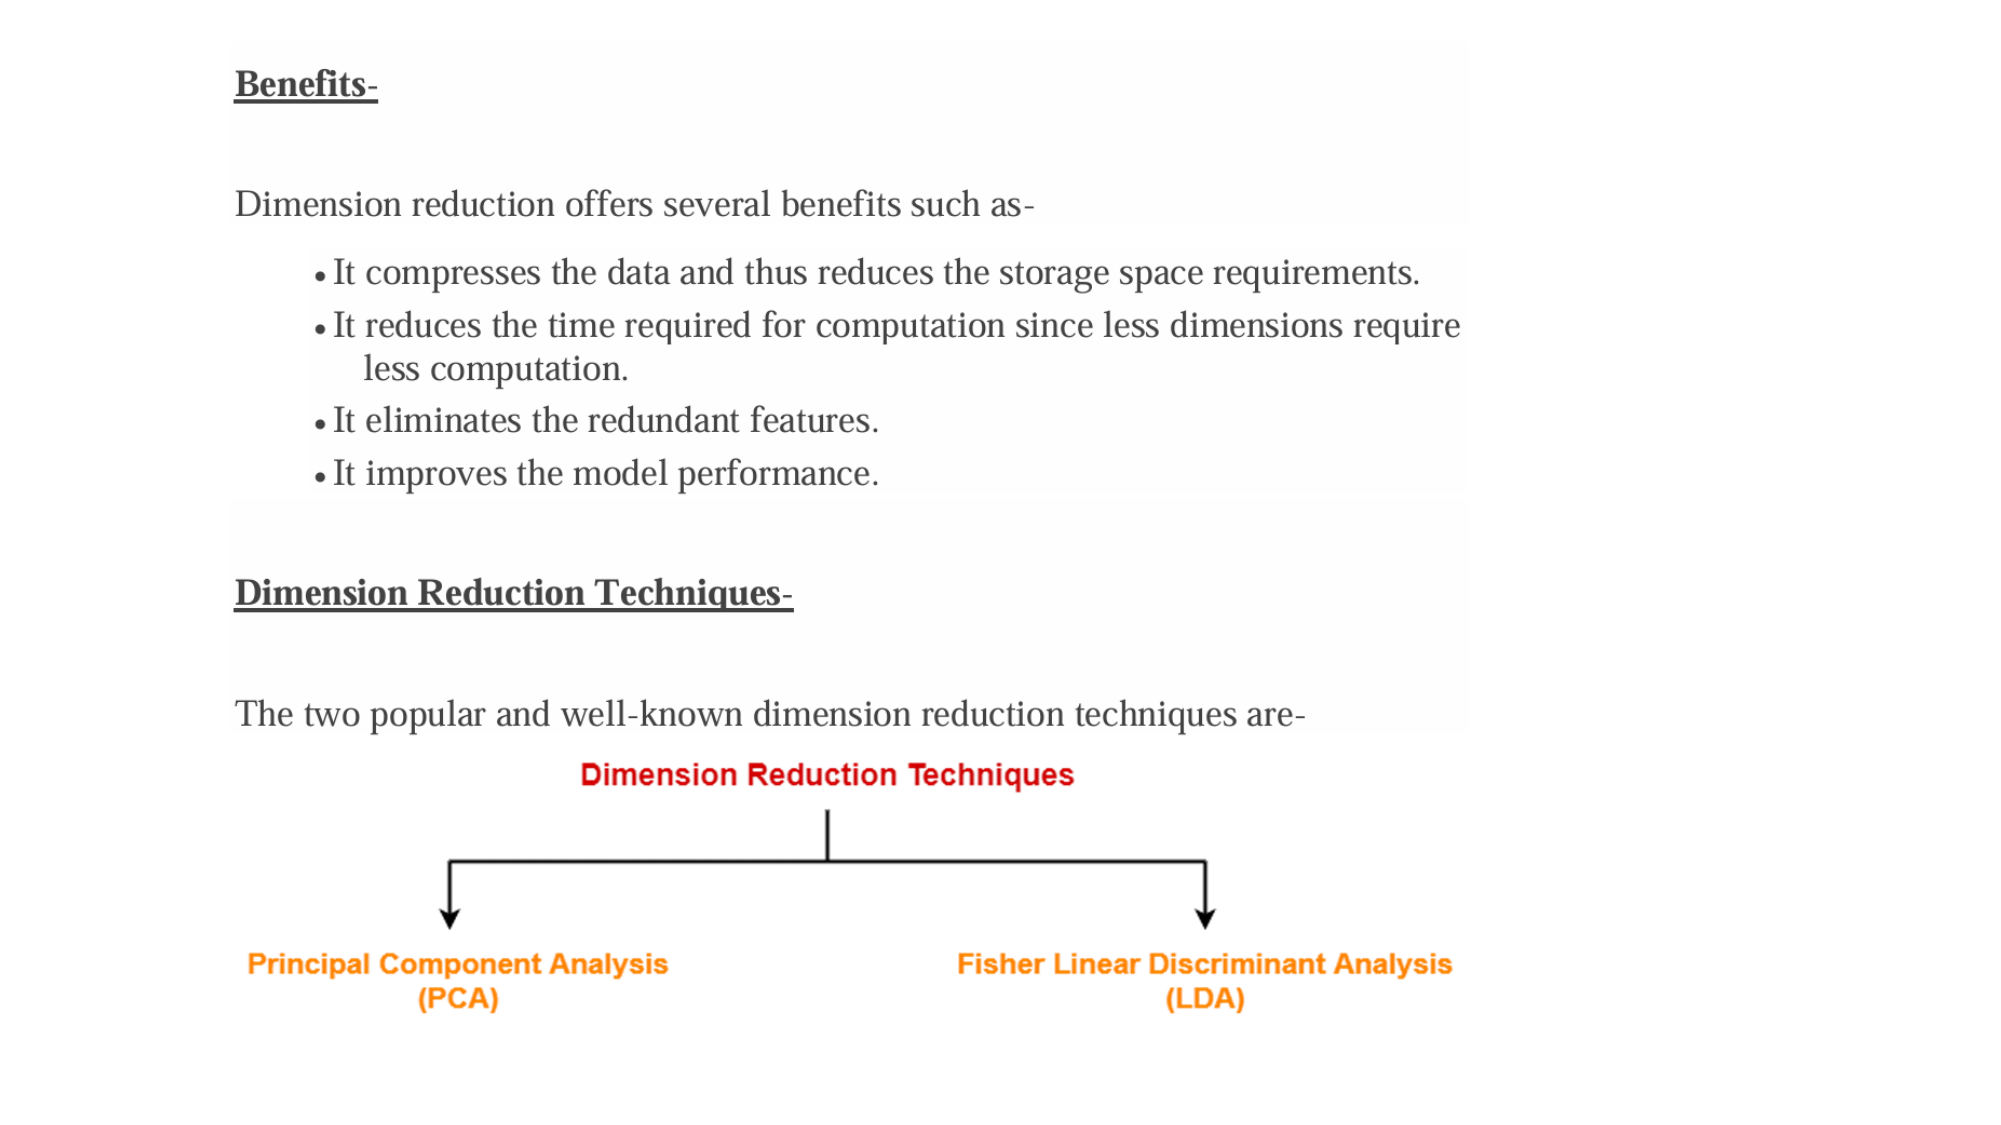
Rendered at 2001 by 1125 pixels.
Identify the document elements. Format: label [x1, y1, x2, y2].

list [104, 41, 1593, 1039]
